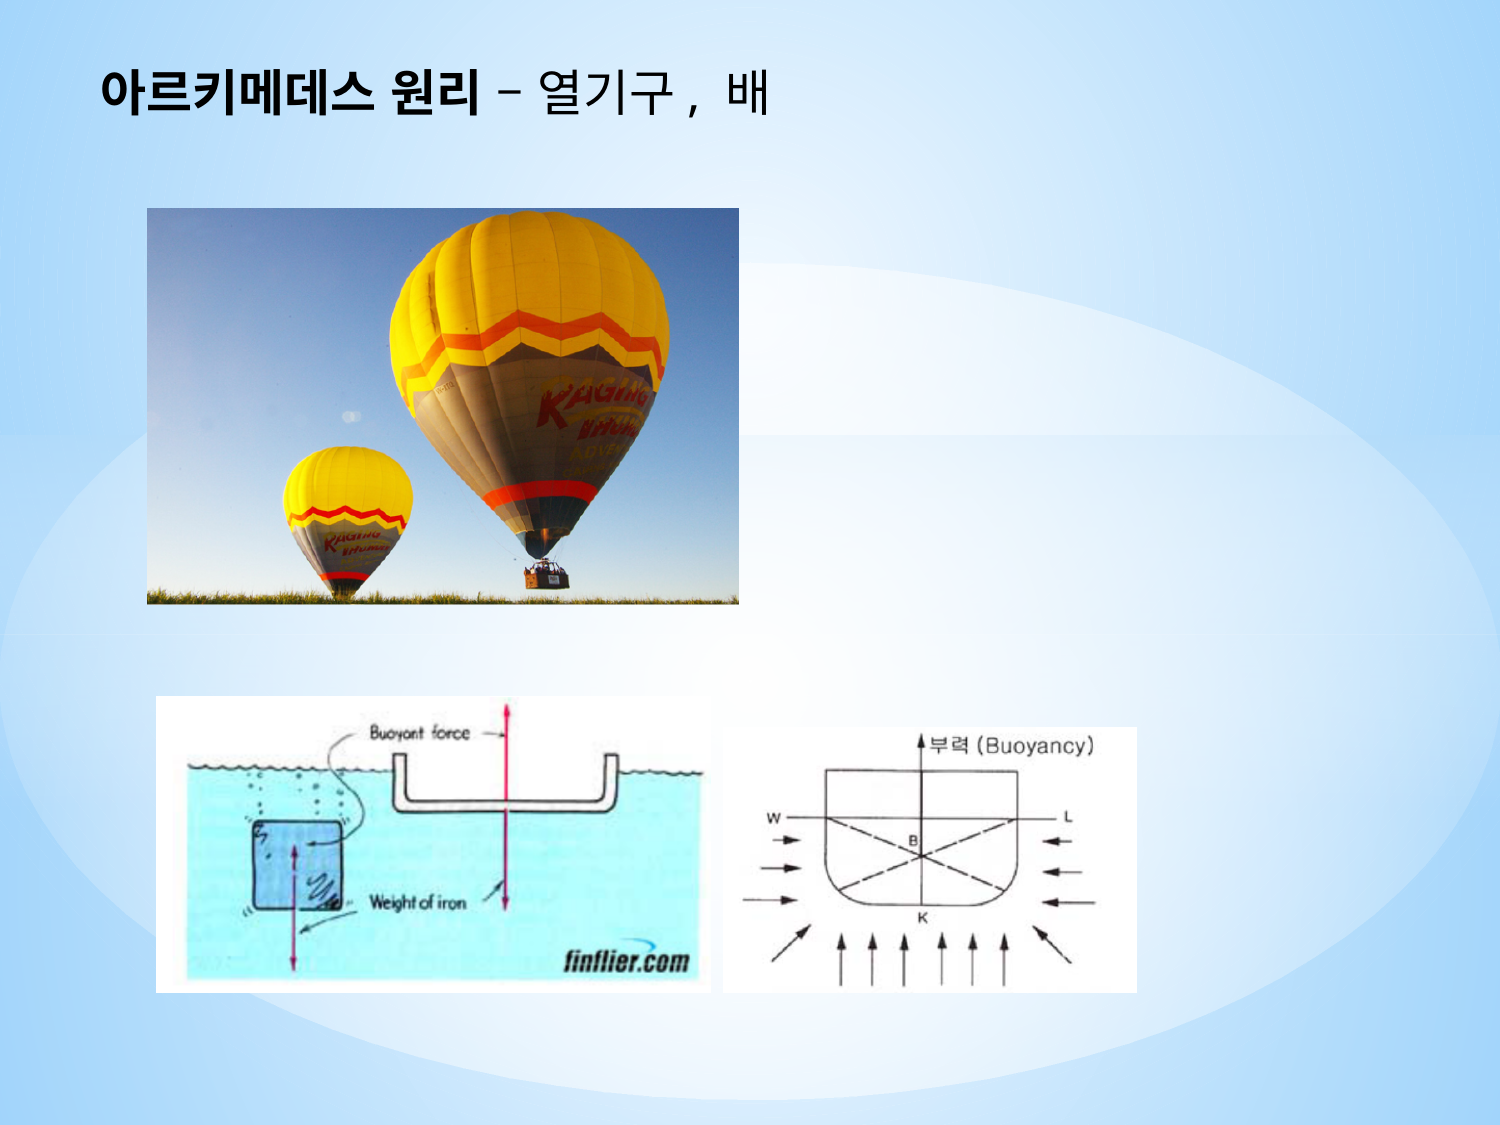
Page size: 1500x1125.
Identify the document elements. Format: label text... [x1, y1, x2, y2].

text_box 아르키메데스 원리 – 열기구, 배 [85, 54, 1362, 130]
picture [156, 696, 711, 993]
picture [723, 727, 1138, 993]
picture [147, 207, 739, 605]
